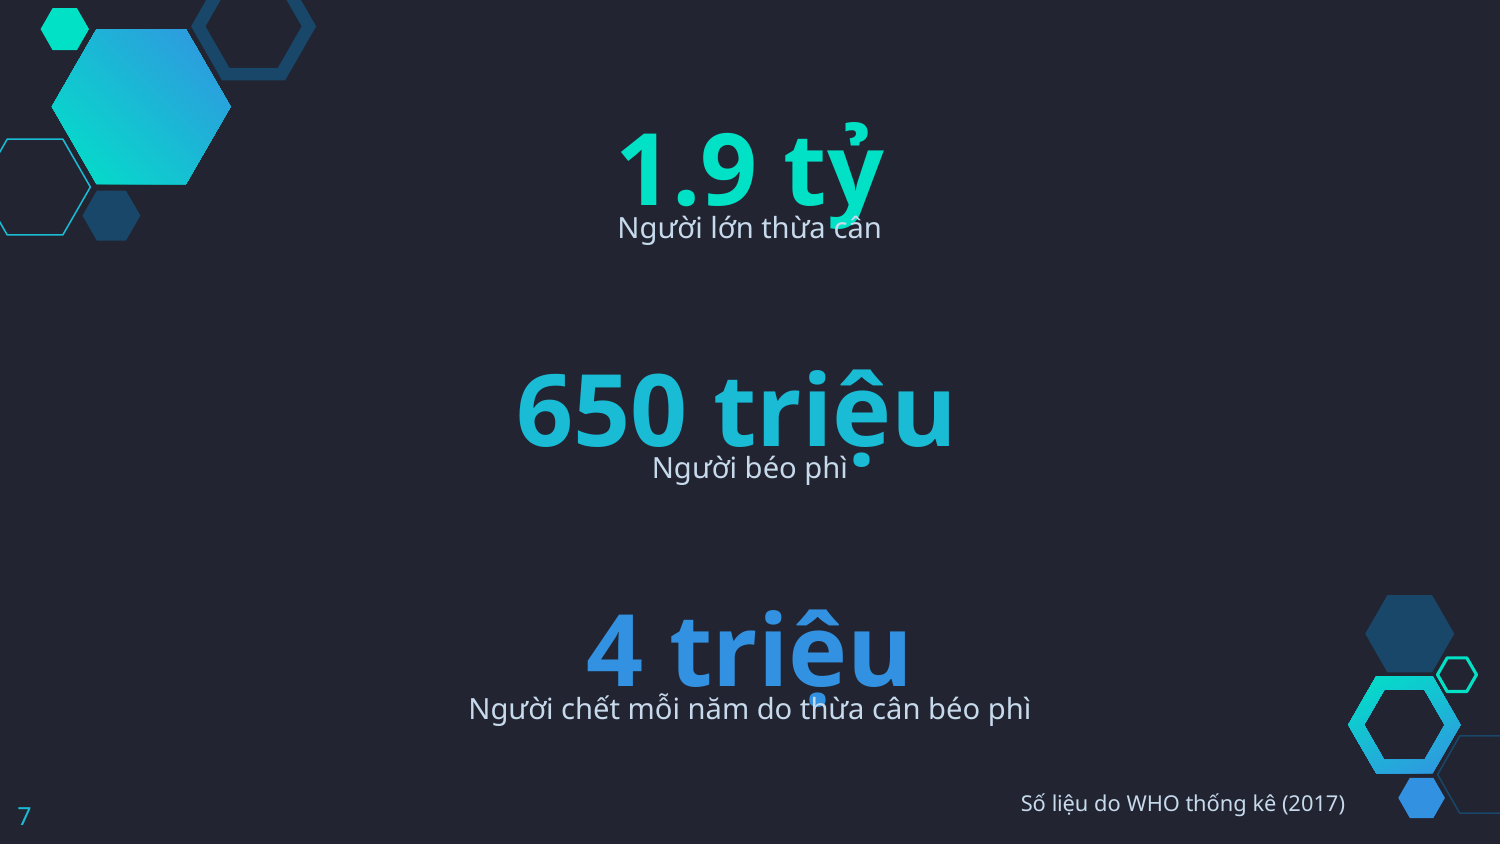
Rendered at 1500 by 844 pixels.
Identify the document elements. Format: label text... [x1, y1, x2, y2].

slide_number 7 [2, 785, 93, 844]
text_box Số liệu do WHO thống kê (2017) [935, 774, 1432, 816]
subtitle Người lớn thừa cân [112, 193, 1388, 270]
subtitle Người chết mỗi năm do thừa cân béo phì [112, 675, 1388, 752]
subtitle Người béo phì [112, 434, 1388, 511]
title 4 triệu [112, 575, 1388, 675]
title 1.9 tỷ [112, 93, 1388, 193]
title 650 triệu [112, 334, 1388, 434]
